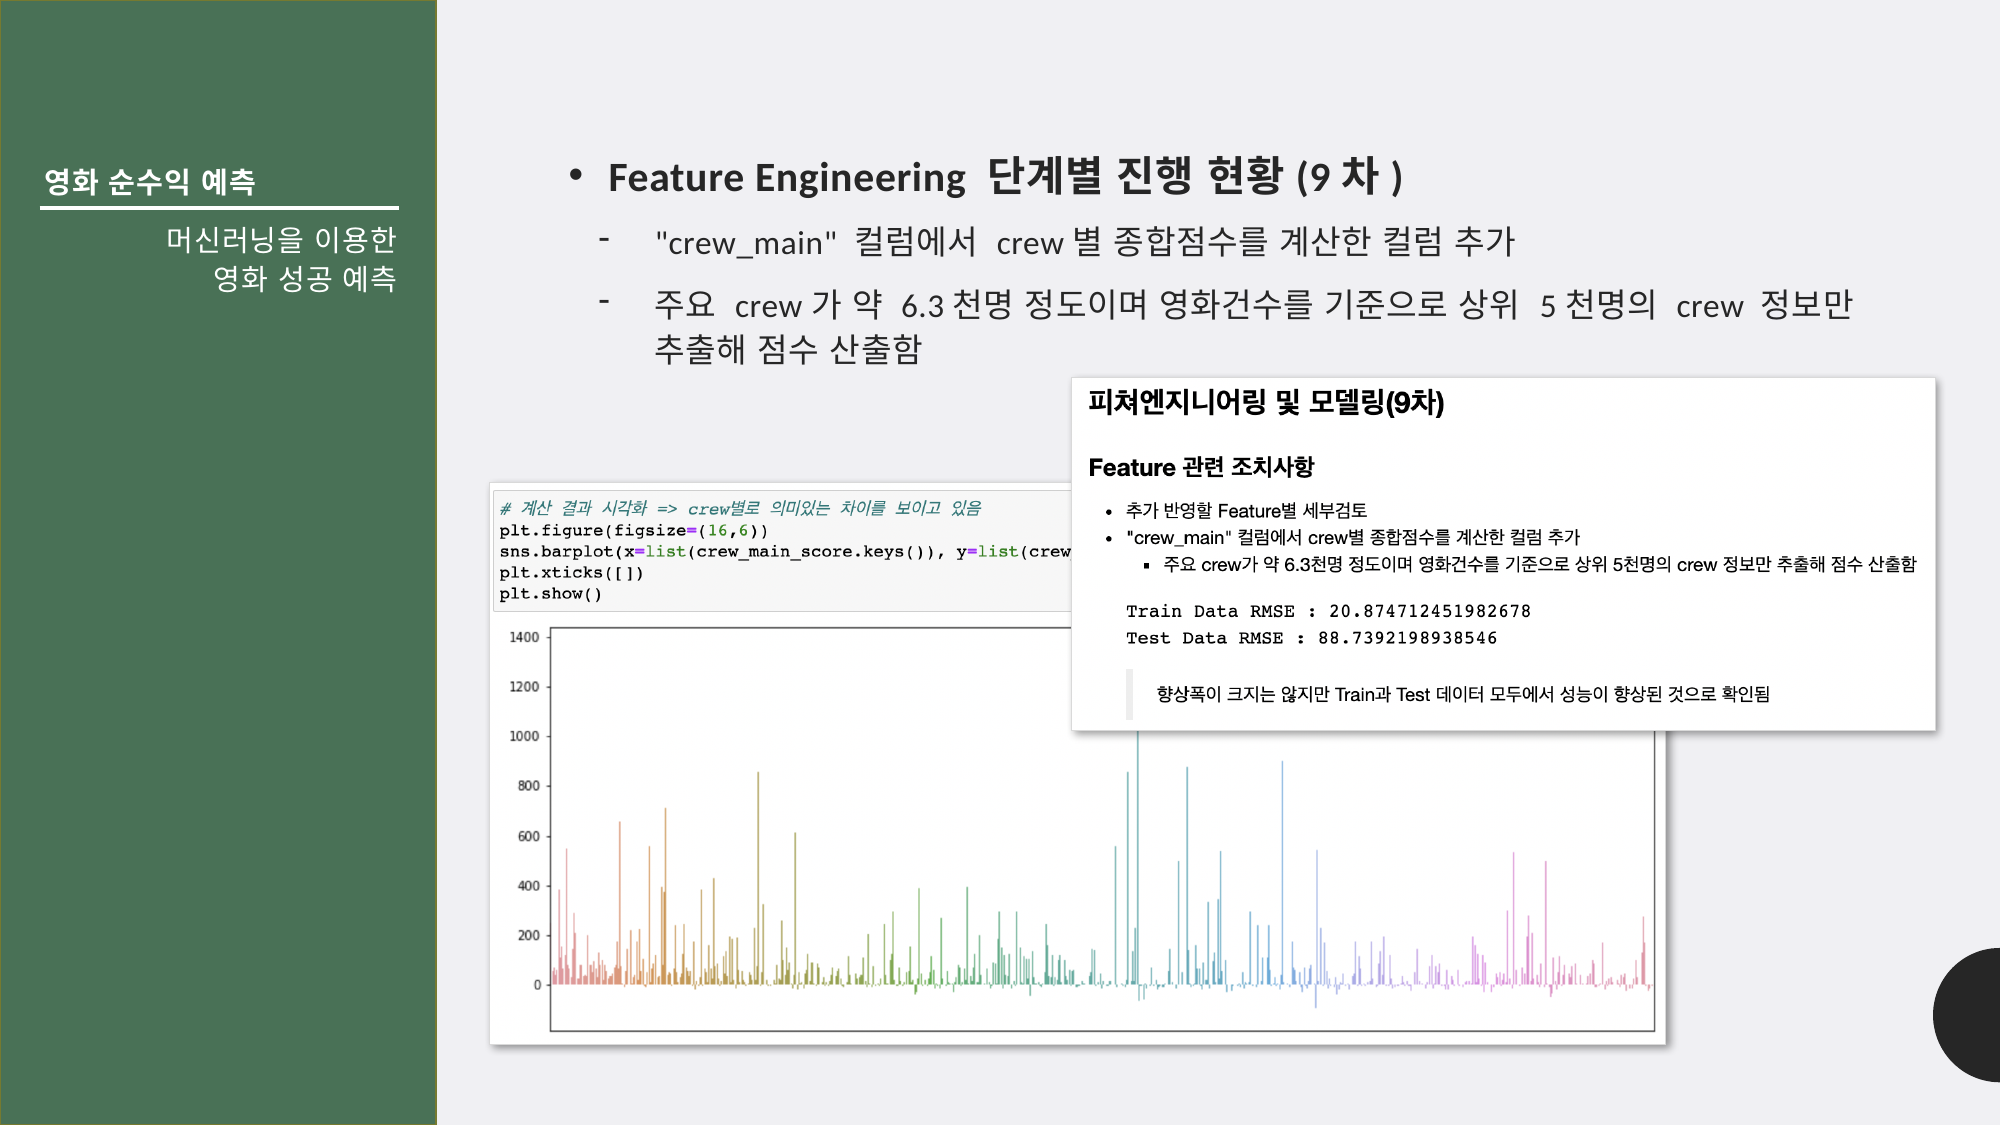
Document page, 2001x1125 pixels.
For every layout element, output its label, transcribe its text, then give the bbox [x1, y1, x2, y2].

list Feature Engineering 단계별 진행 현황(9차) "crew_main" 컬럼에서 crew별 종합점수를 계산한 컬럼 추가 주요 crew가 약 6.3천명 정도이며 영화건수를 기준으로 상위 5천명의 crew 정보만 추출해 점수 산출함 [550, 124, 1924, 465]
text_box [0, 0, 437, 1125]
title 머신러닝을 이용한 영화 성공 예측 [26, 215, 416, 357]
text_box 영화 순수익 예측 [26, 58, 416, 215]
picture [489, 377, 1936, 1045]
